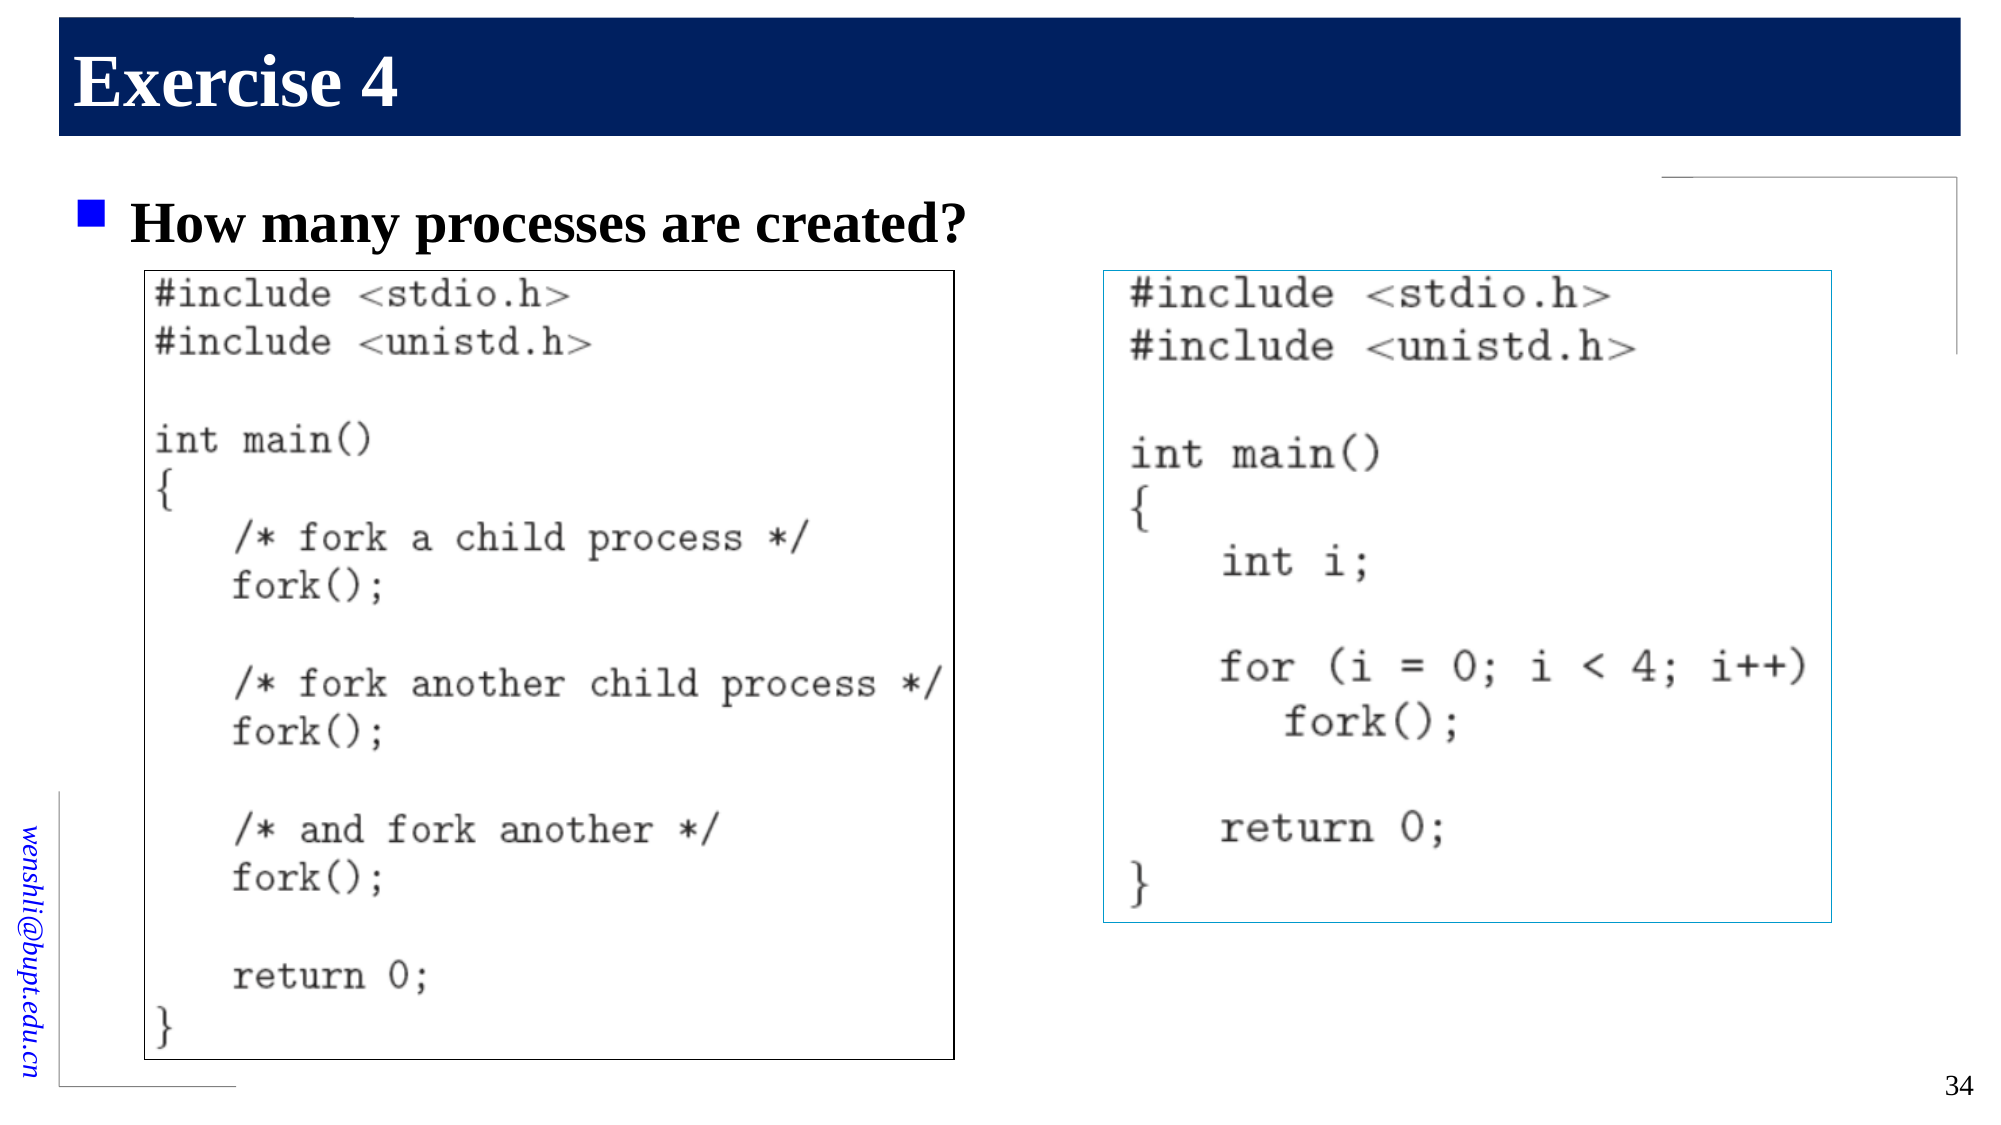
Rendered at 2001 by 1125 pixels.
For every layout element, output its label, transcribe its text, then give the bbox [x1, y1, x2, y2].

title Exercise 4 [58, 17, 1961, 137]
list How many processes are created? [59, 177, 1004, 1093]
slide_number 34 [1822, 1058, 1990, 1113]
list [1103, 270, 1832, 923]
picture [145, 271, 954, 1059]
